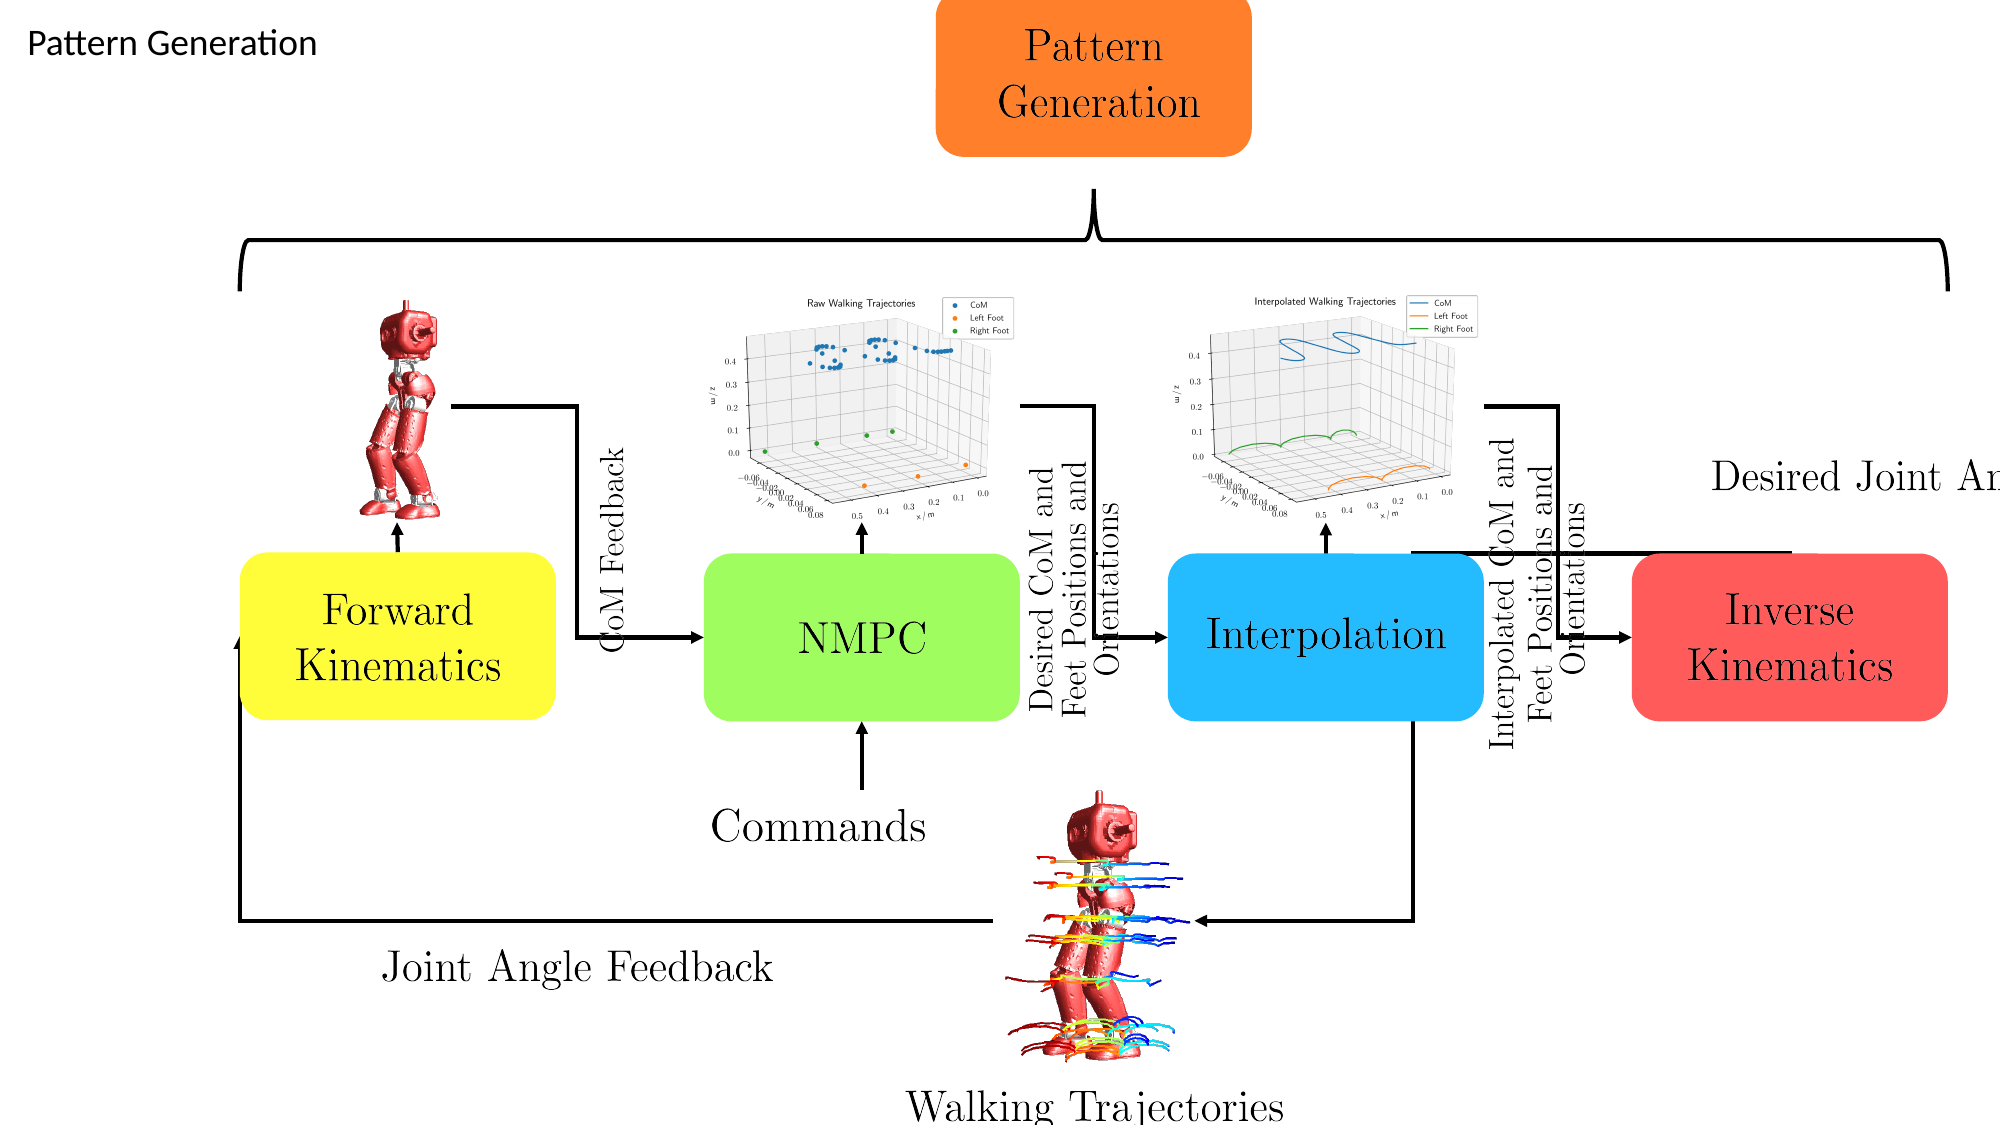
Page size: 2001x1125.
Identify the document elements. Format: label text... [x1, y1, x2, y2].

text_box Pattern Generation [12, 10, 239, 71]
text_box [239, 0, 2000, 1125]
